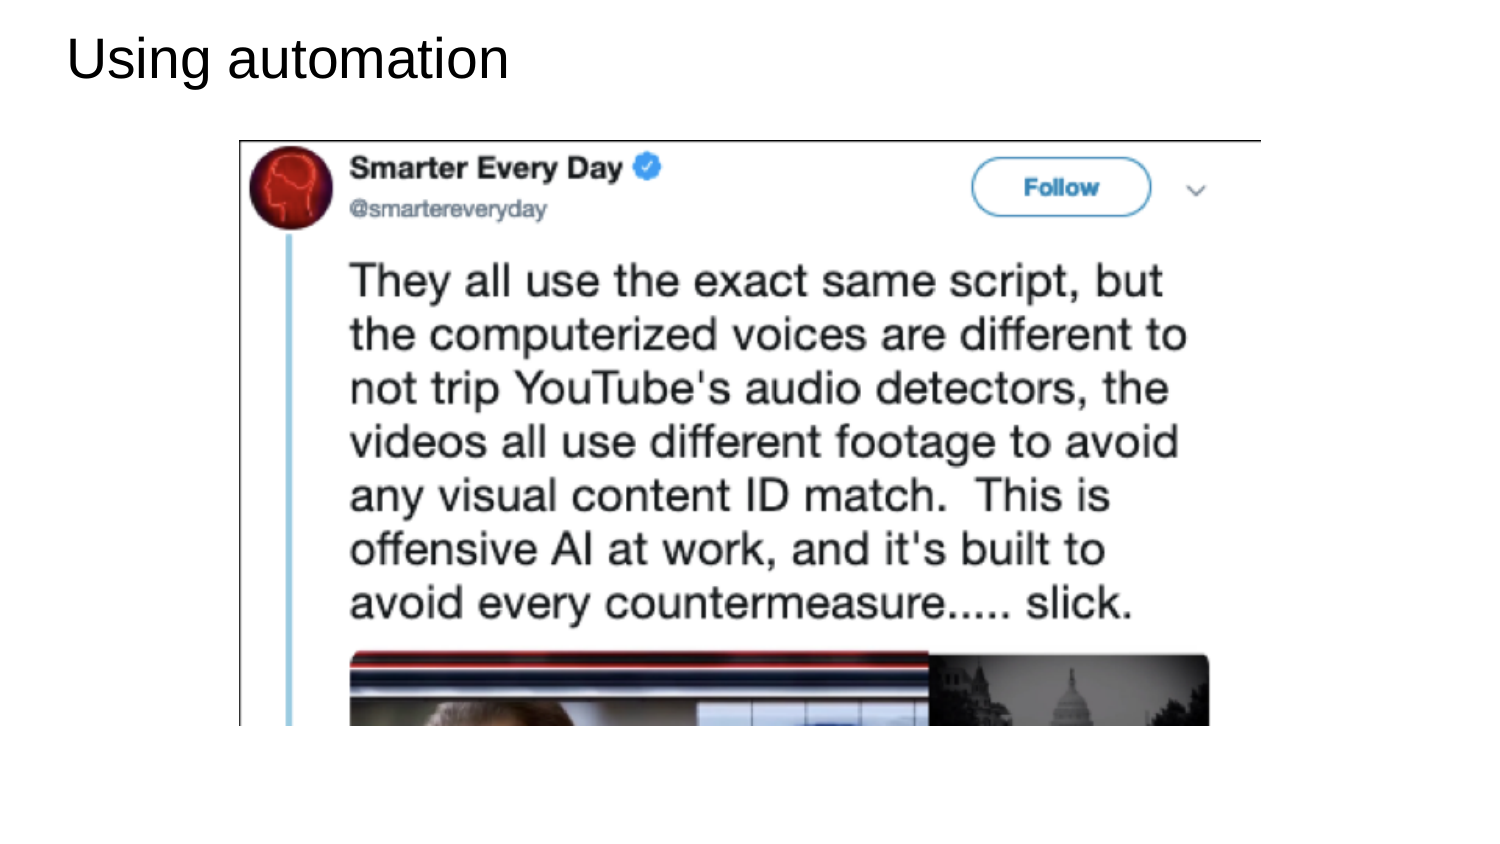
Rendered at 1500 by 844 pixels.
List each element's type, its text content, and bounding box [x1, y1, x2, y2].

picture [238, 140, 1262, 726]
title Using automation [51, 12, 1449, 107]
